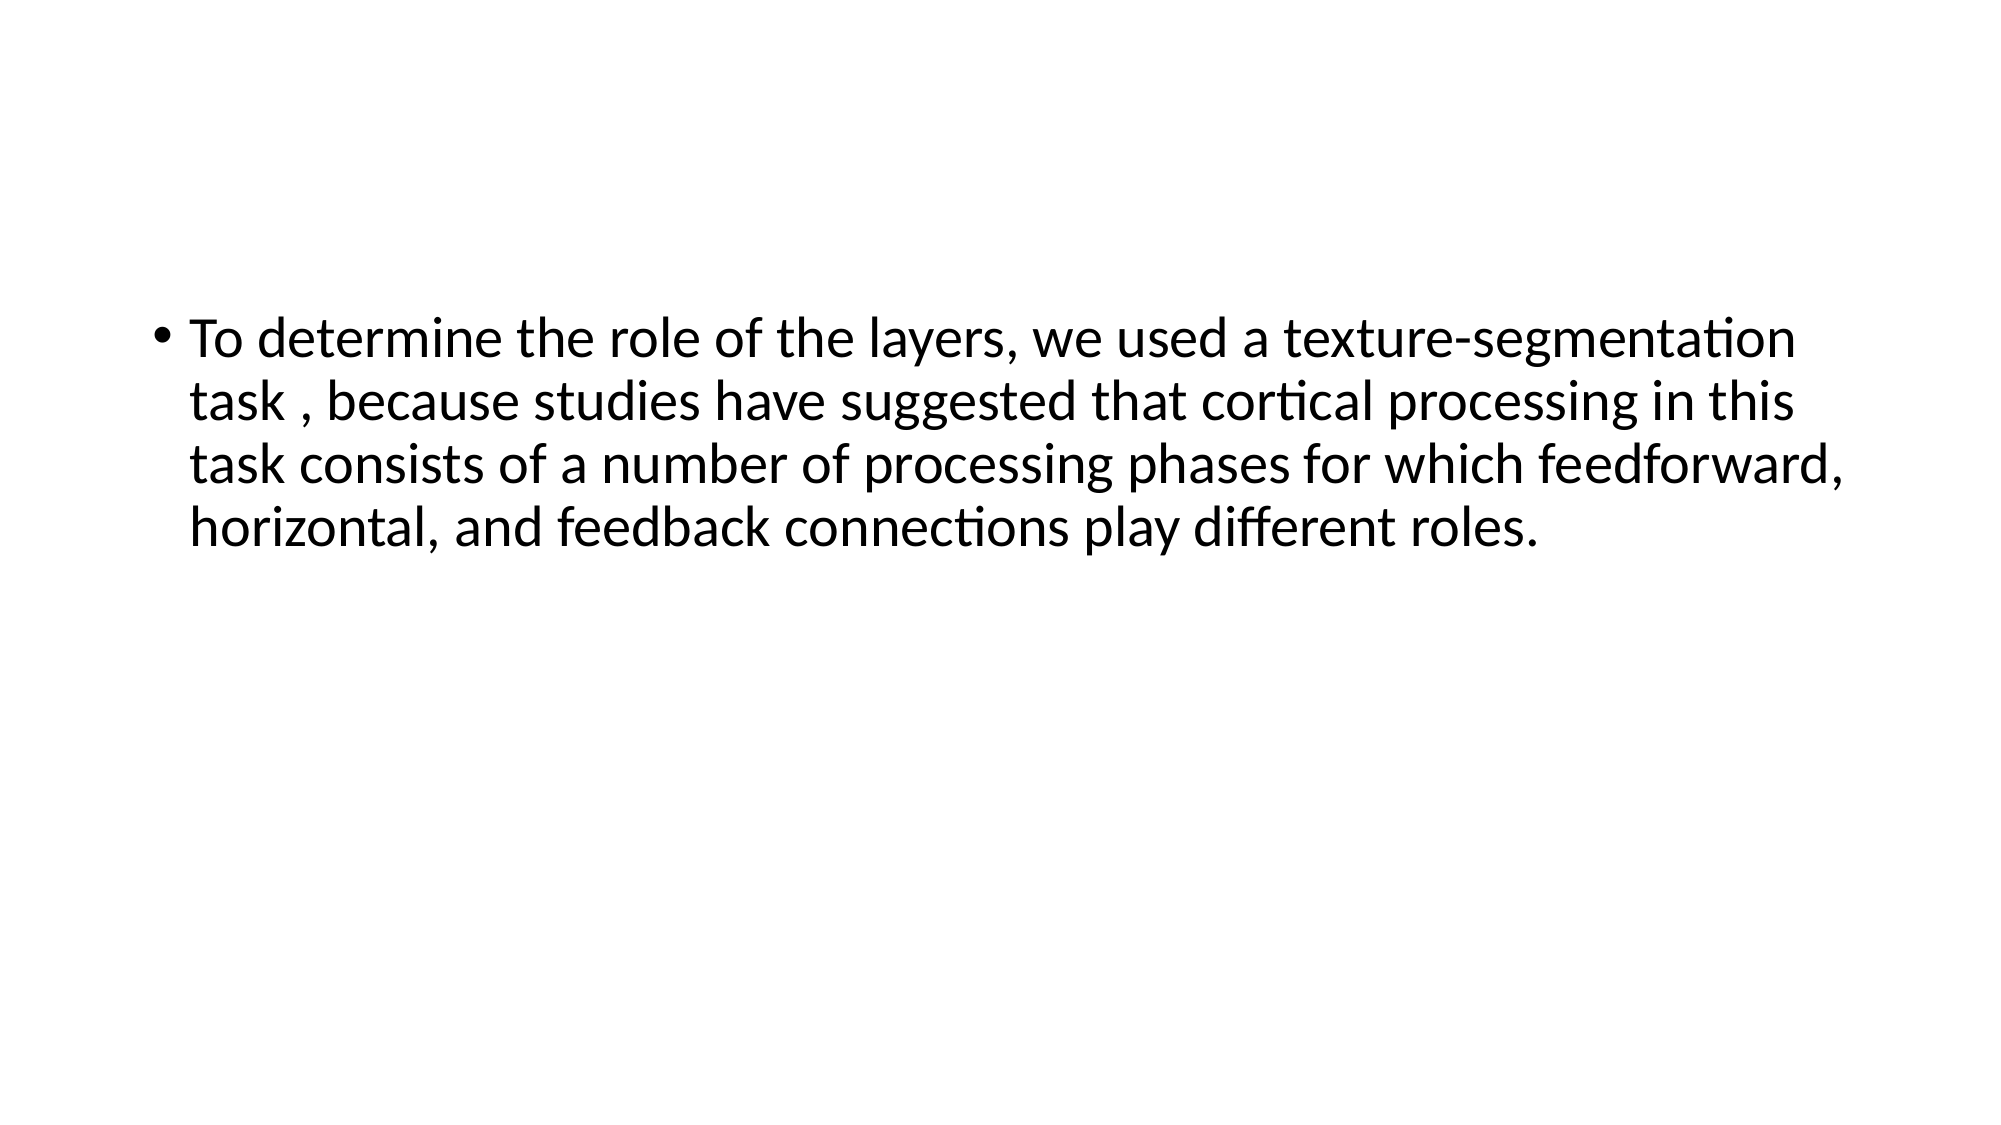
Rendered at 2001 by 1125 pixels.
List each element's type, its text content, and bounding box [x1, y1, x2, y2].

list To determine the role of the layers, we used a texture-segmentation task , because studies have suggested that cortical processing in this task consists of a number of processing phases for which feedforward, horizontal, and feedback connections play different roles. [137, 299, 1863, 1014]
